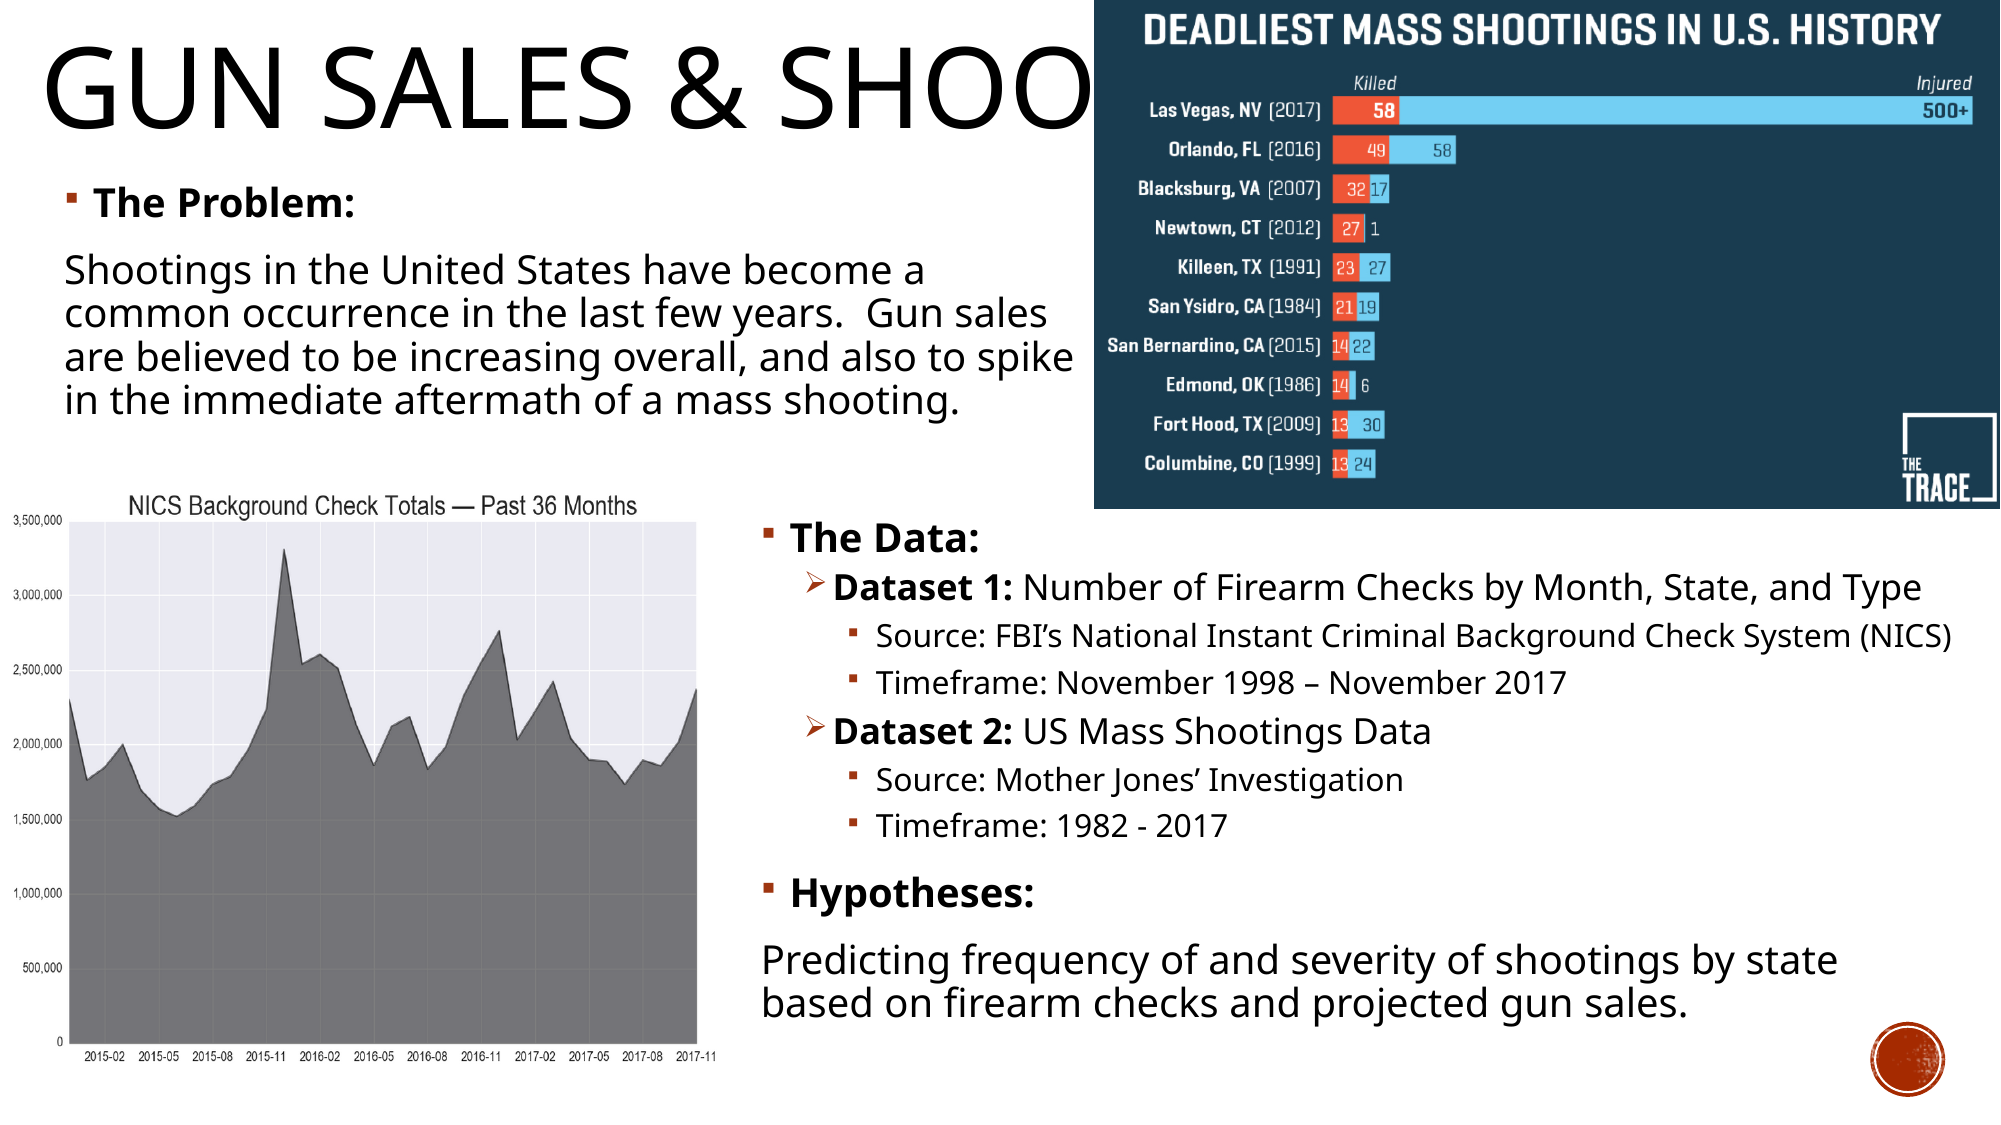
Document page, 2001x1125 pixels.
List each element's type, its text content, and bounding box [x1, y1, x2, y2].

picture [0, 473, 746, 1077]
text_box The Problem: Shootings in the United States have become a common occurrence in the last few years. Gun sales are believed to be increasing overall, and also to spike in the immediate aftermath of a mass shooting. [49, 175, 1094, 474]
picture [1094, 0, 2000, 509]
list The Data: Dataset 1: Number of Firearm Checks by Month, State, and Type Source: FBI’s National Instant Criminal Background Check System (NICS) Timeframe: November 1998 – November 2017 Dataset 2: US Mass Shootings Data Source: Mother Jones’ Investigation Timeframe: 1982 - 2017 Hypotheses: Predicting frequency of and severity of shootings by state based on firearm checks and projected gun sales. [747, 511, 1973, 1073]
title Gun Sales & Shootings [25, 0, 1094, 224]
